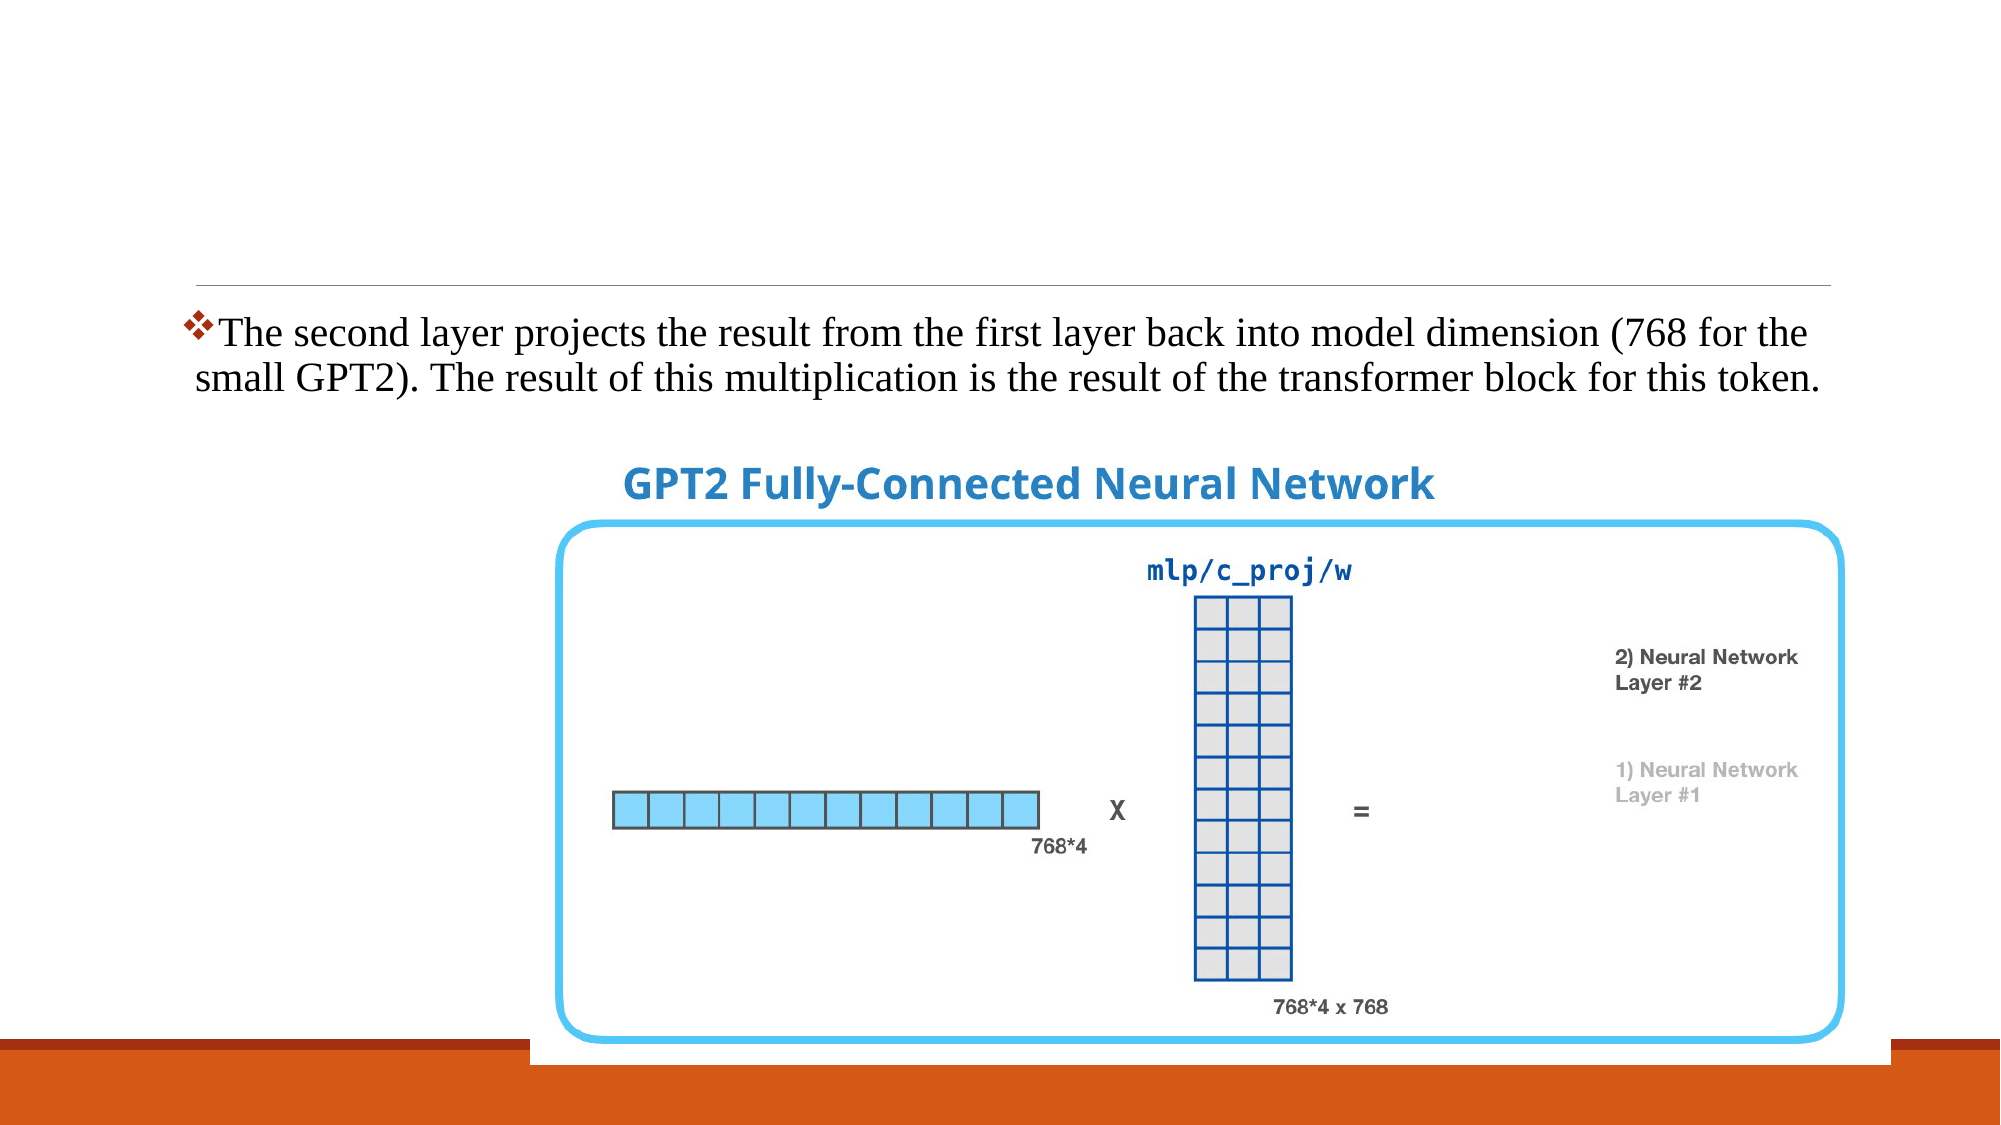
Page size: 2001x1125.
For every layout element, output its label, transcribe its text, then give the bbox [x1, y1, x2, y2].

picture [530, 449, 1891, 1066]
list The second layer projects the result from the first layer back into model dimension (768 for the small GPT2). The result of this multiplication is the result of the transformer block for this token. [180, 302, 1830, 963]
